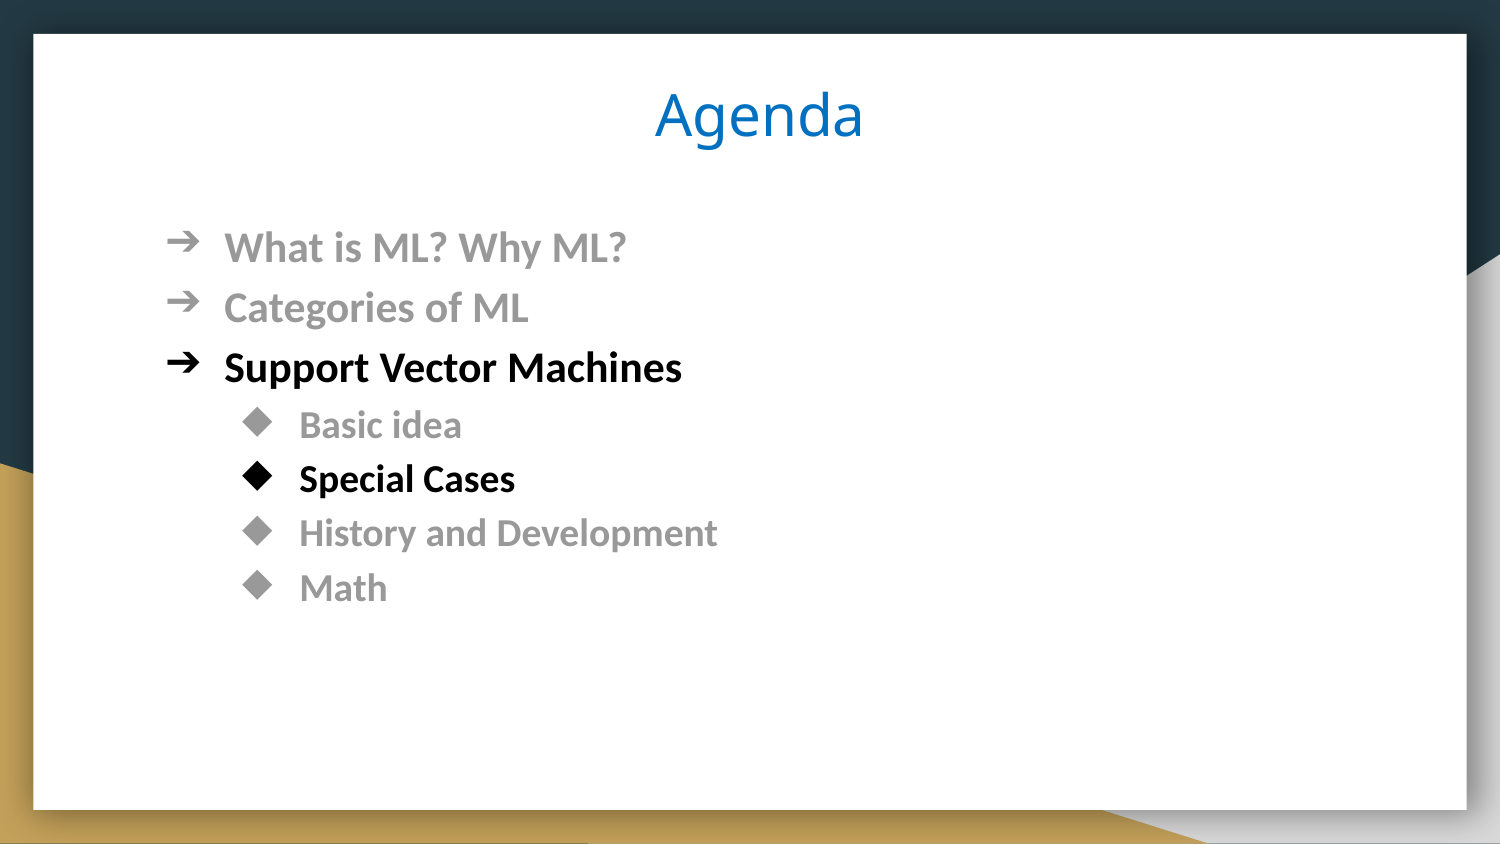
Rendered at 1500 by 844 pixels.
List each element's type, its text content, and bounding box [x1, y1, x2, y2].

list What is ML? Why ML? Categories of ML Support Vector Machines Basic idea Special Cases History and Development Math [134, 195, 1143, 685]
title Agenda [640, 62, 950, 167]
